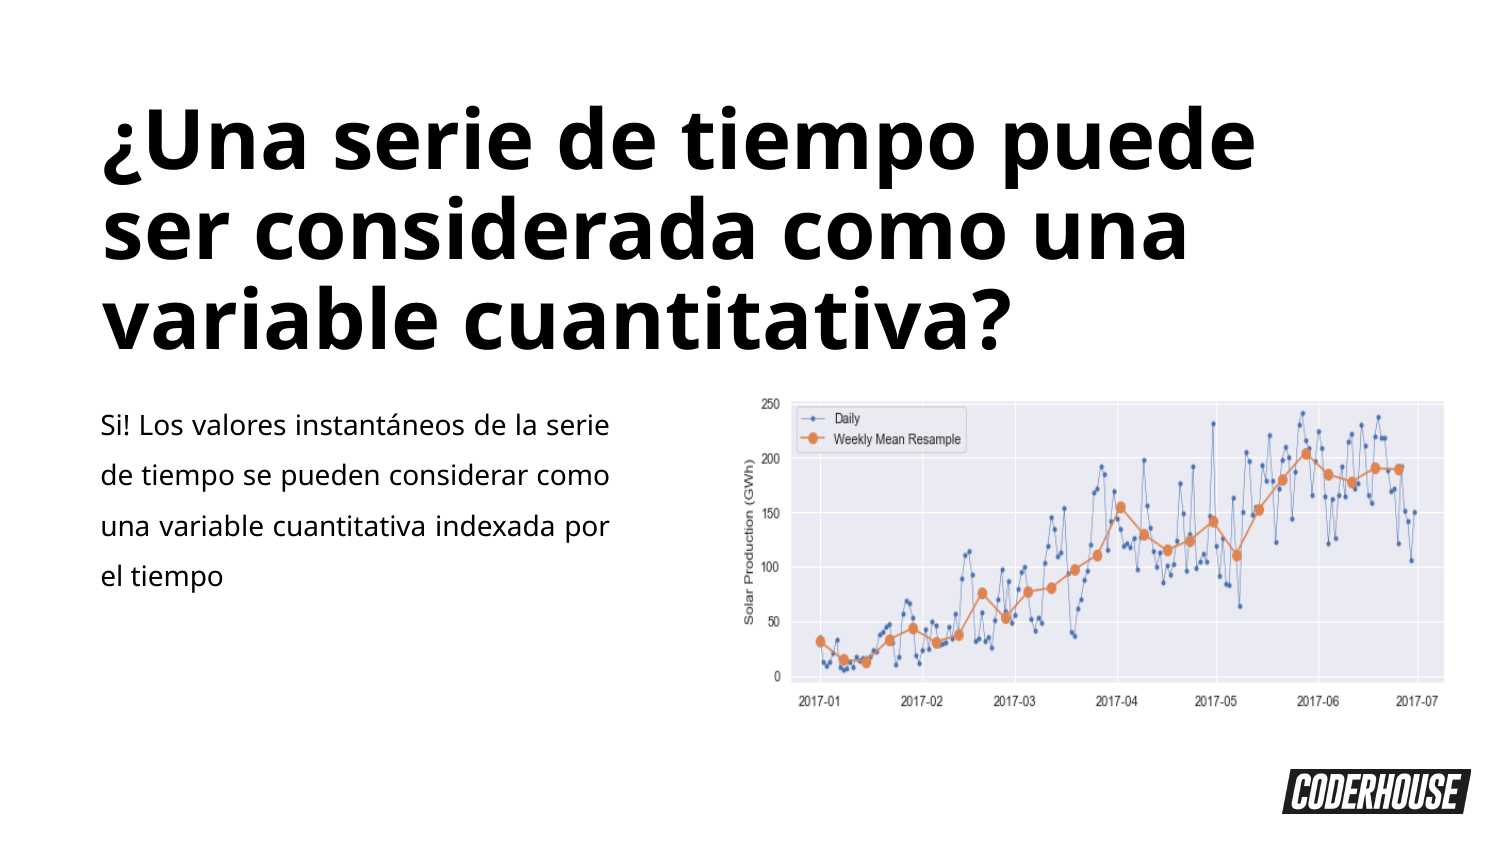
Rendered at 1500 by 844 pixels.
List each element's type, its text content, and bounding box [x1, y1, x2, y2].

text_box ¿Una serie de tiempo puede ser considerada como una variable cuantitativa? [87, 82, 1344, 284]
picture [737, 383, 1458, 719]
picture [1281, 769, 1471, 814]
text_box Si! Los valores instantáneos de la serie de tiempo se pueden considerar como una variable cuantitativa indexada por el tiempo [85, 375, 626, 608]
